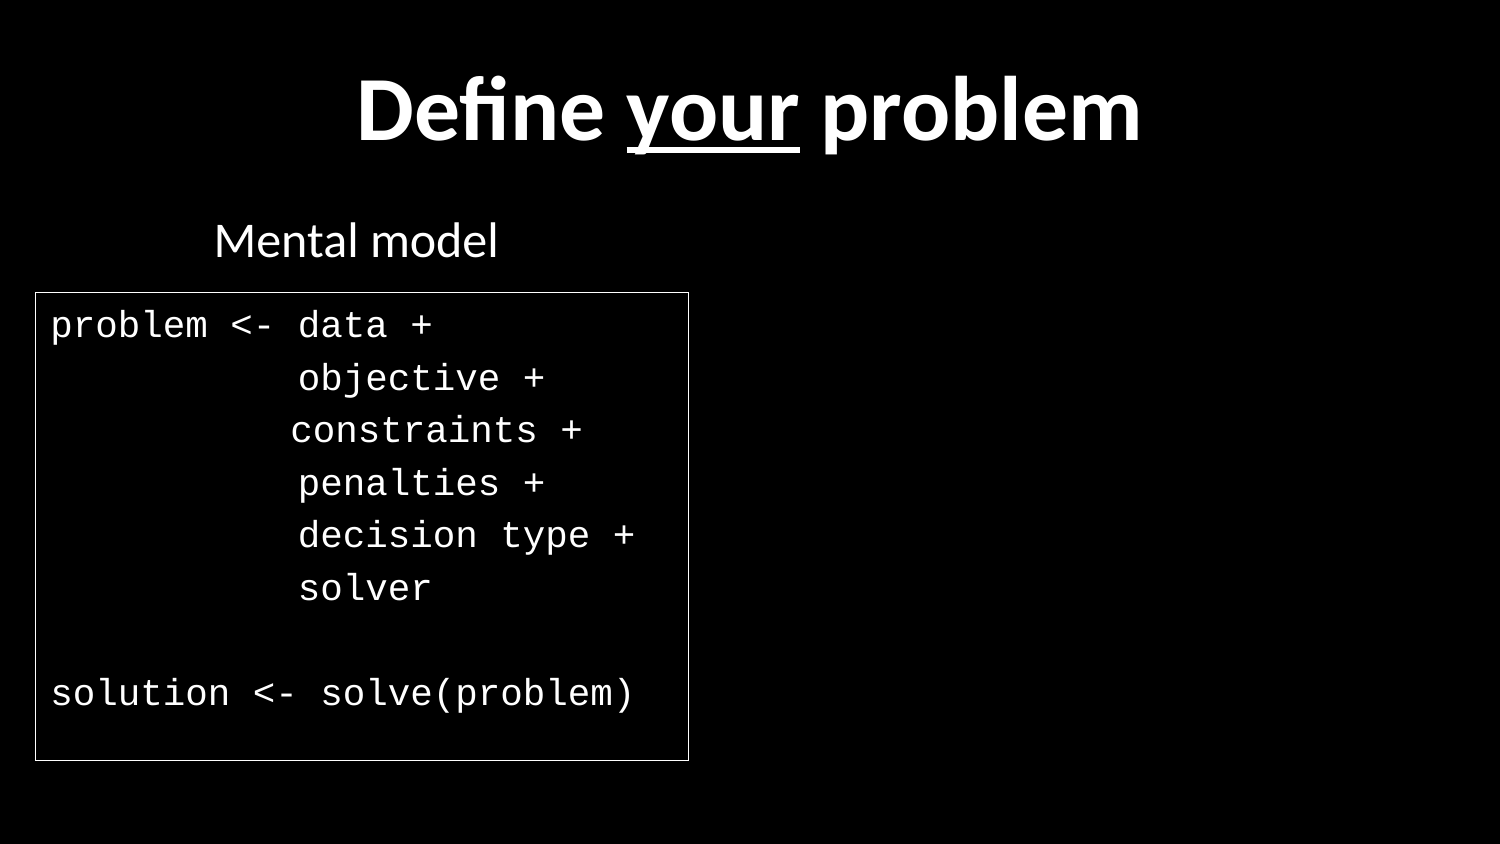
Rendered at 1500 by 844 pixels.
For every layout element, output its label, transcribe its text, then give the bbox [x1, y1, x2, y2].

title Define your problem [75, 33, 1425, 175]
text_box Mental model [198, 199, 526, 275]
text_box problem <- data + objective + constraints + penalties + decision type + solver solution <- solve(problem) [35, 292, 689, 761]
